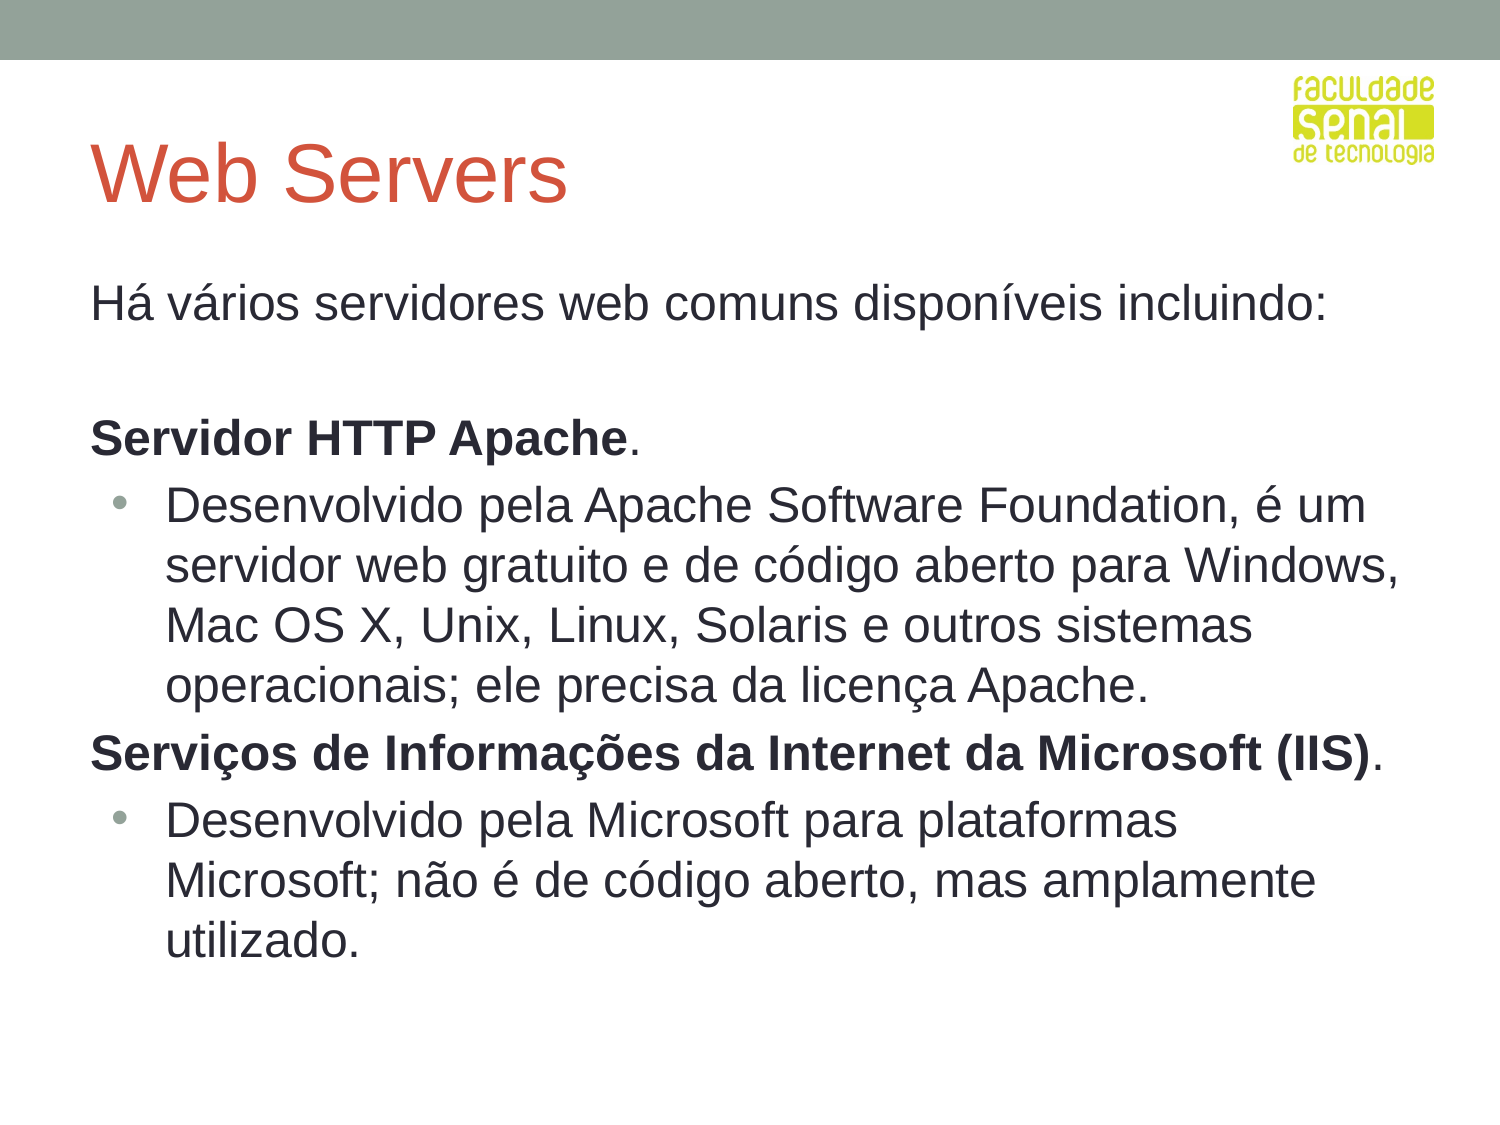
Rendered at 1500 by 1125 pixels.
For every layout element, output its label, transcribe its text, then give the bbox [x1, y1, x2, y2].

title Web Servers [75, 87, 1425, 251]
list Há vários servidores web comuns disponíveis incluindo: Servidor HTTP Apache. Desenvolvido pela Apache Software Foundation, é um servidor web gratuito e de código aberto para Windows, Mac OS X, Unix, Linux, Solaris e outros sistemas operacionais; ele precisa da licença Apache. Serviços de Informações da Internet da Microsoft (IIS). Desenvolvido pela Microsoft para plataformas Microsoft; não é de código aberto, mas amplamente utilizado. [75, 262, 1425, 1063]
picture [1293, 76, 1434, 165]
